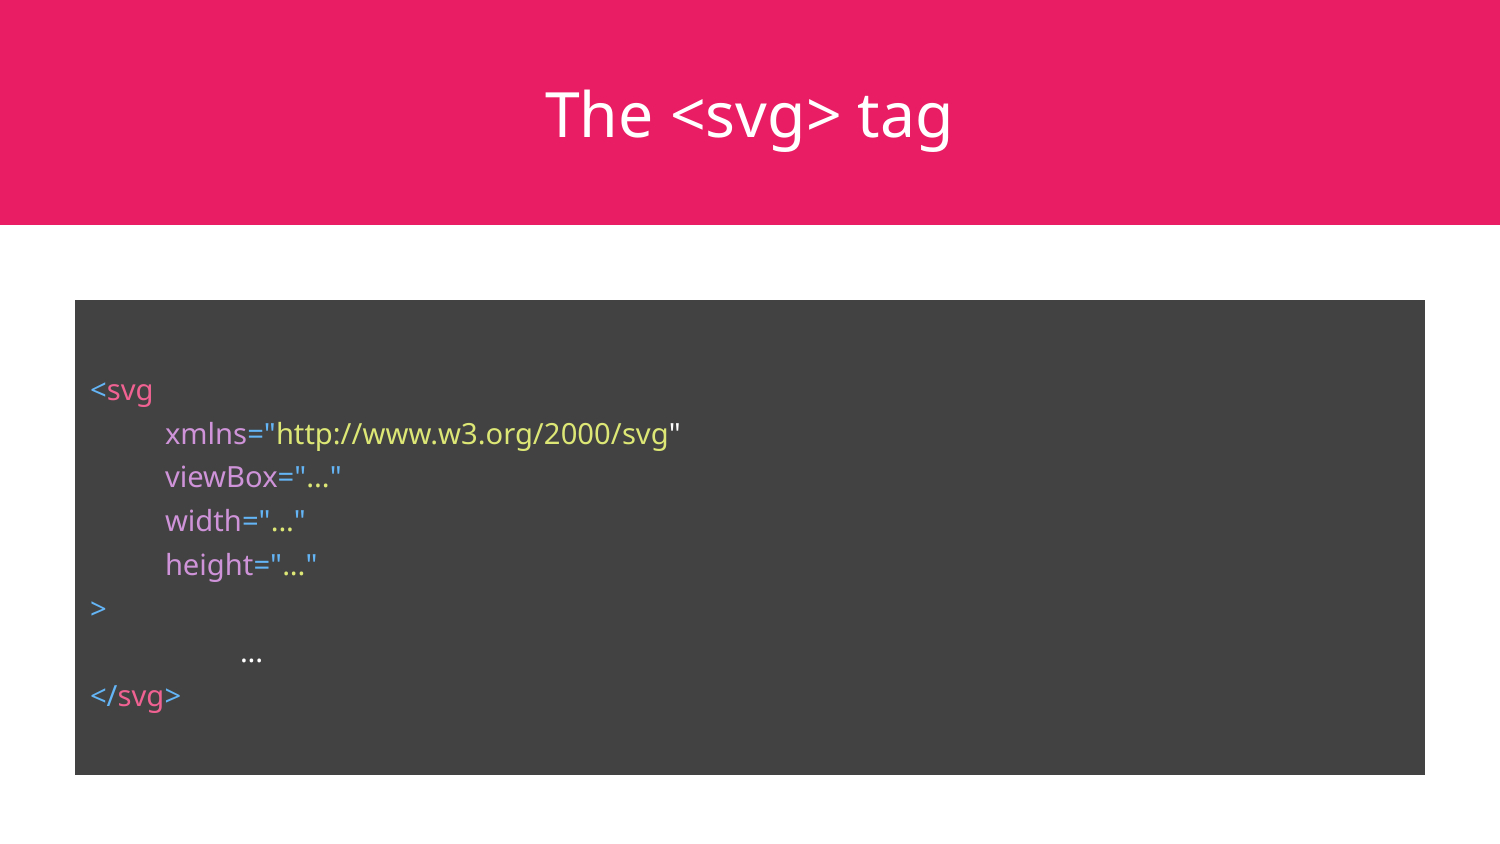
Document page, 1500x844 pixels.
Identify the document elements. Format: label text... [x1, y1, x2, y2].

title The <svg> tag [37, 37, 1463, 188]
list <svg xmlns="http://www.w3.org/2000/svg" viewBox="..." width="..." height="..." > ... </svg> [75, 300, 1425, 775]
